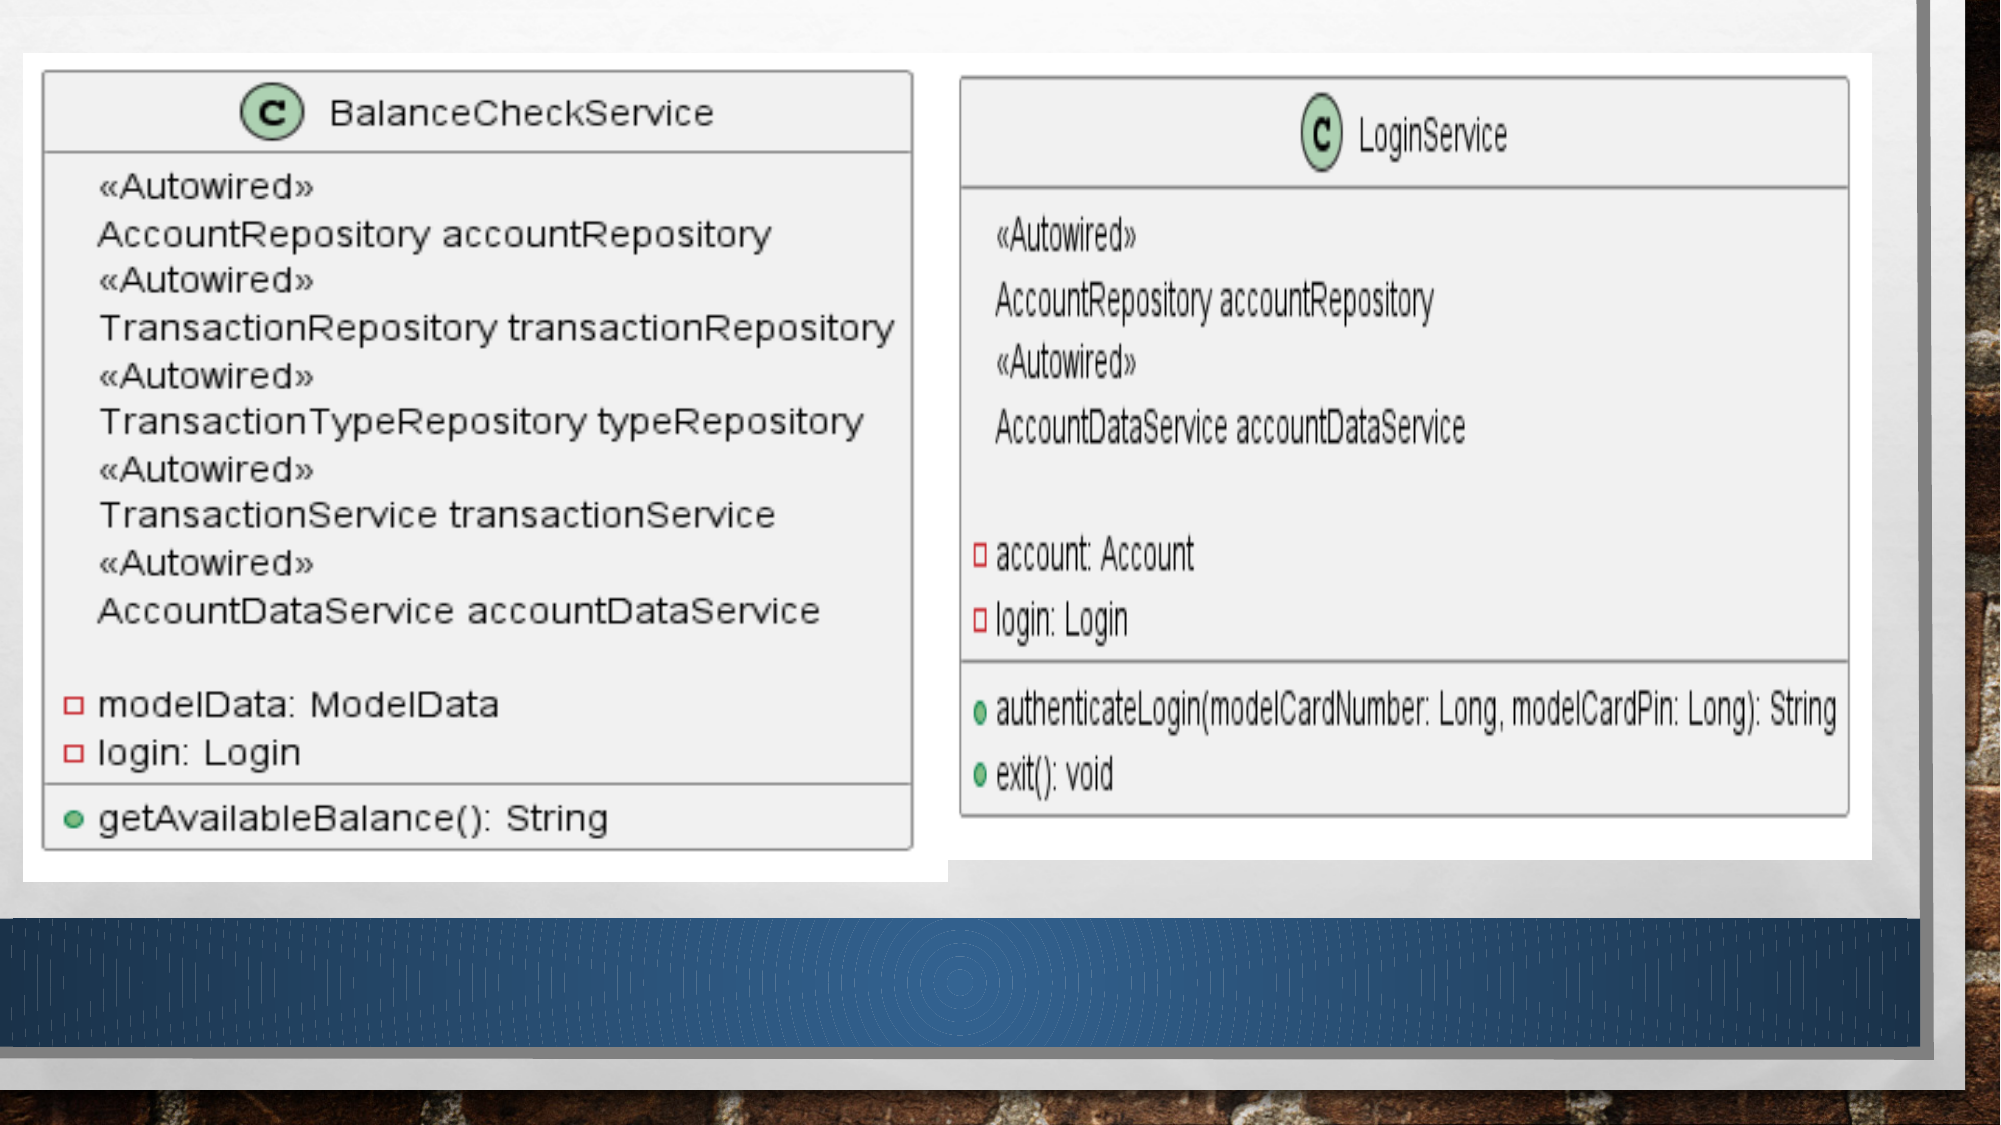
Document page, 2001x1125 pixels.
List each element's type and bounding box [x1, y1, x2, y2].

list [22, 52, 948, 883]
list [946, 52, 1872, 860]
picture [0, 0, 2000, 1125]
